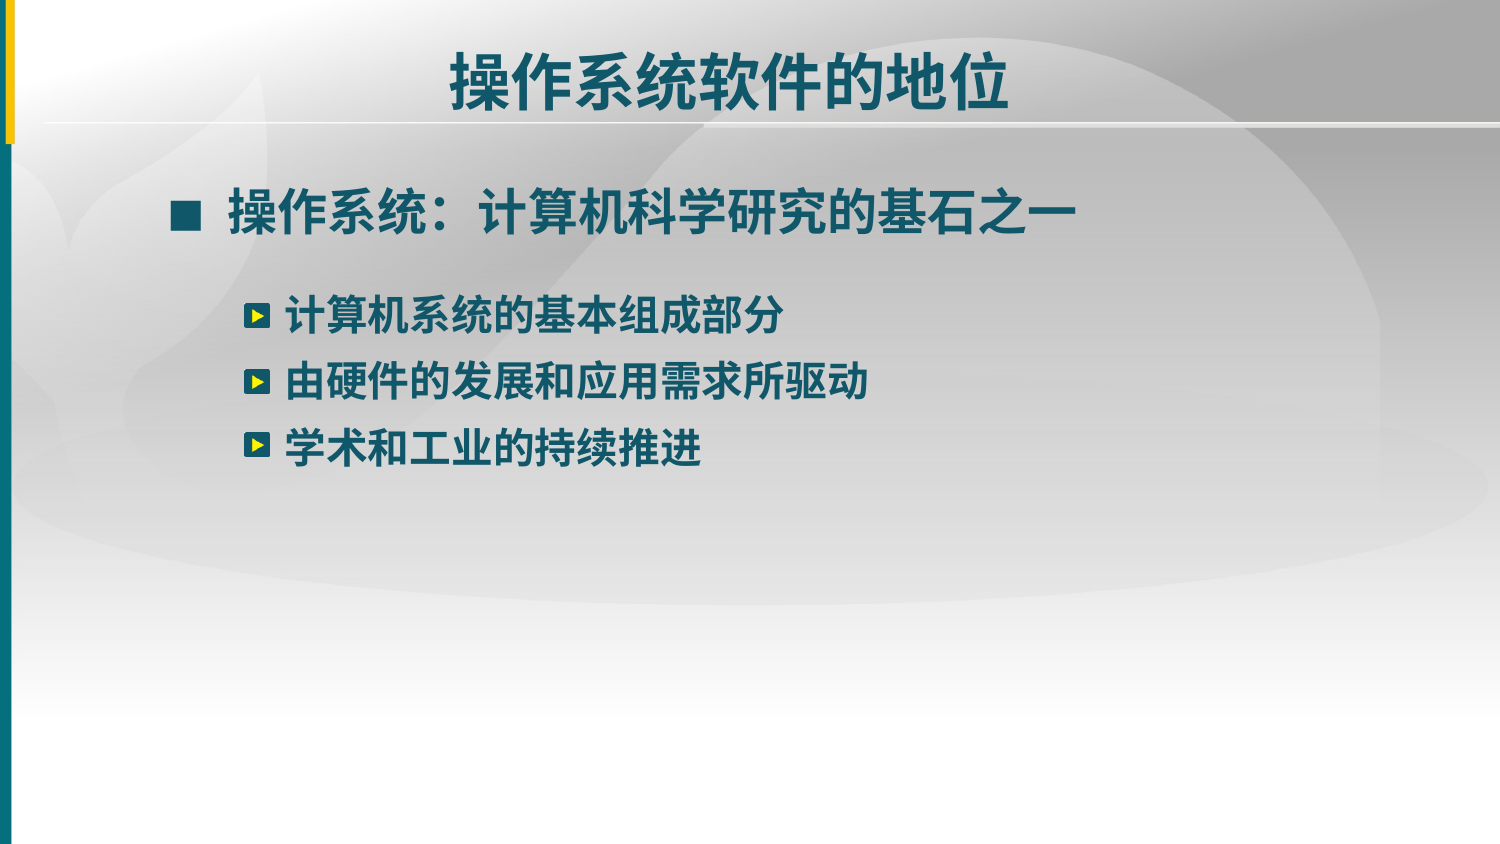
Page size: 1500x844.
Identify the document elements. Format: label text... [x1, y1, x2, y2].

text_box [152, 173, 1500, 481]
picture [0, 0, 1500, 844]
text_box 操作系统软件的地位 [433, 35, 1418, 125]
